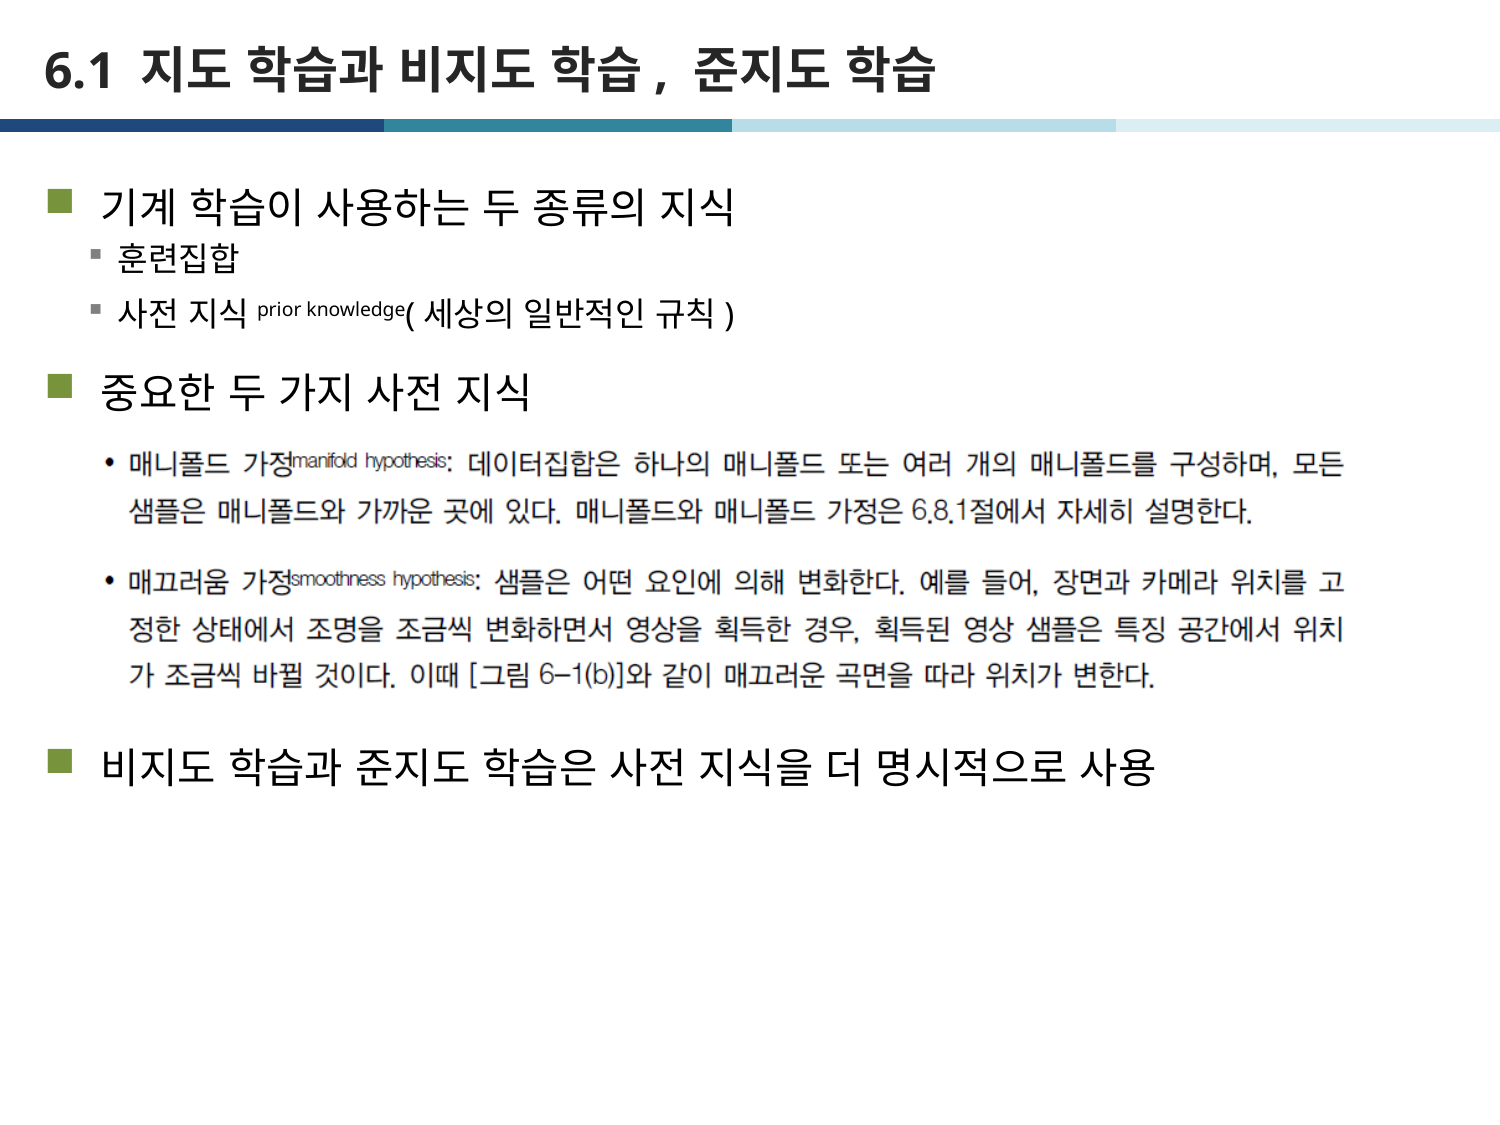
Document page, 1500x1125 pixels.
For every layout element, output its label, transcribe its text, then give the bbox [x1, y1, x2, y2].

list 기계 학습이 사용하는 두 종류의 지식 훈련집합 사전 지식prior knowledge(세상의 일반적인 규칙) 중요한 두 가지 사전 지식 비지도 학습과 준지도 학습은 사전 지식을 더 명시적으로 사용 [29, 148, 1471, 1083]
title 6.1 지도 학습과 비지도 학습, 준지도 학습 [29, 23, 1270, 114]
picture [96, 444, 1349, 694]
